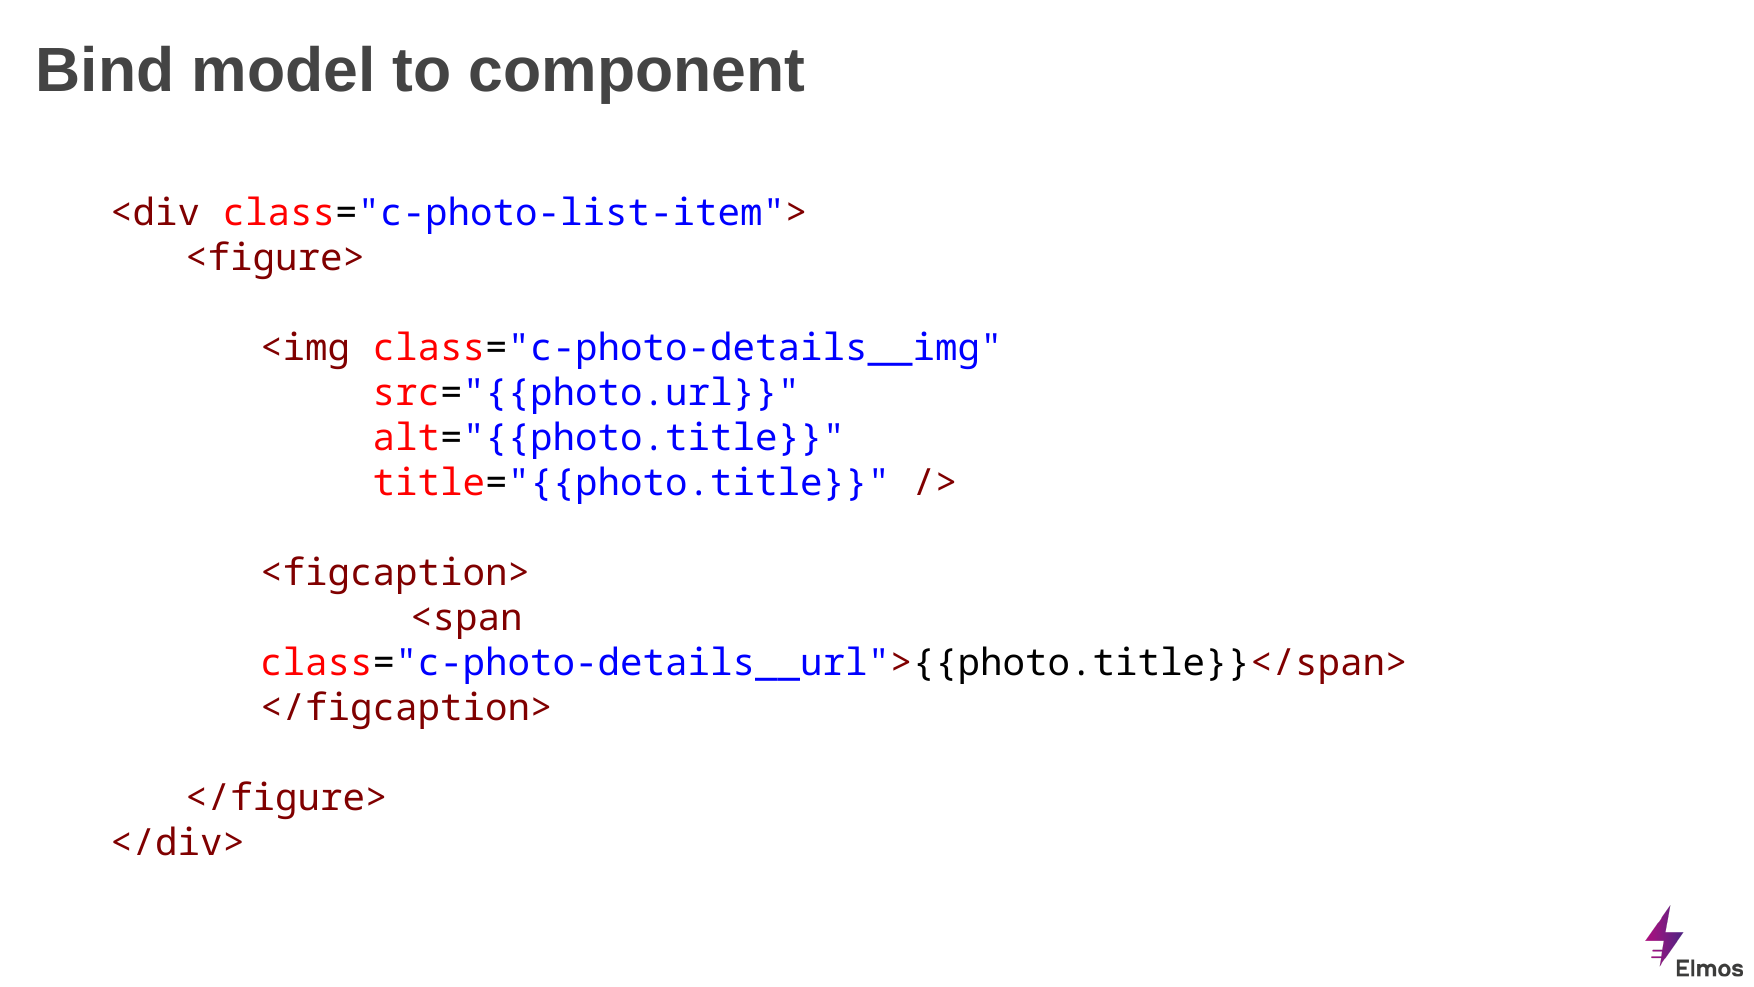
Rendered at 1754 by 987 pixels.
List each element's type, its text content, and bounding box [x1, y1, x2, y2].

picture [1645, 905, 1743, 977]
title Bind model to component [35, 29, 1721, 133]
text_box <div class="c-photo-list-item"> <figure> <img class="c-photo-details__img" src="{{photo.url}}" alt="{{photo.title}}" title="{{photo.title}}" /> <figcaption> <span class="c-photo-details__url">{{photo.title}}</span> </figcaption> </figure> </div> [95, 180, 1663, 871]
